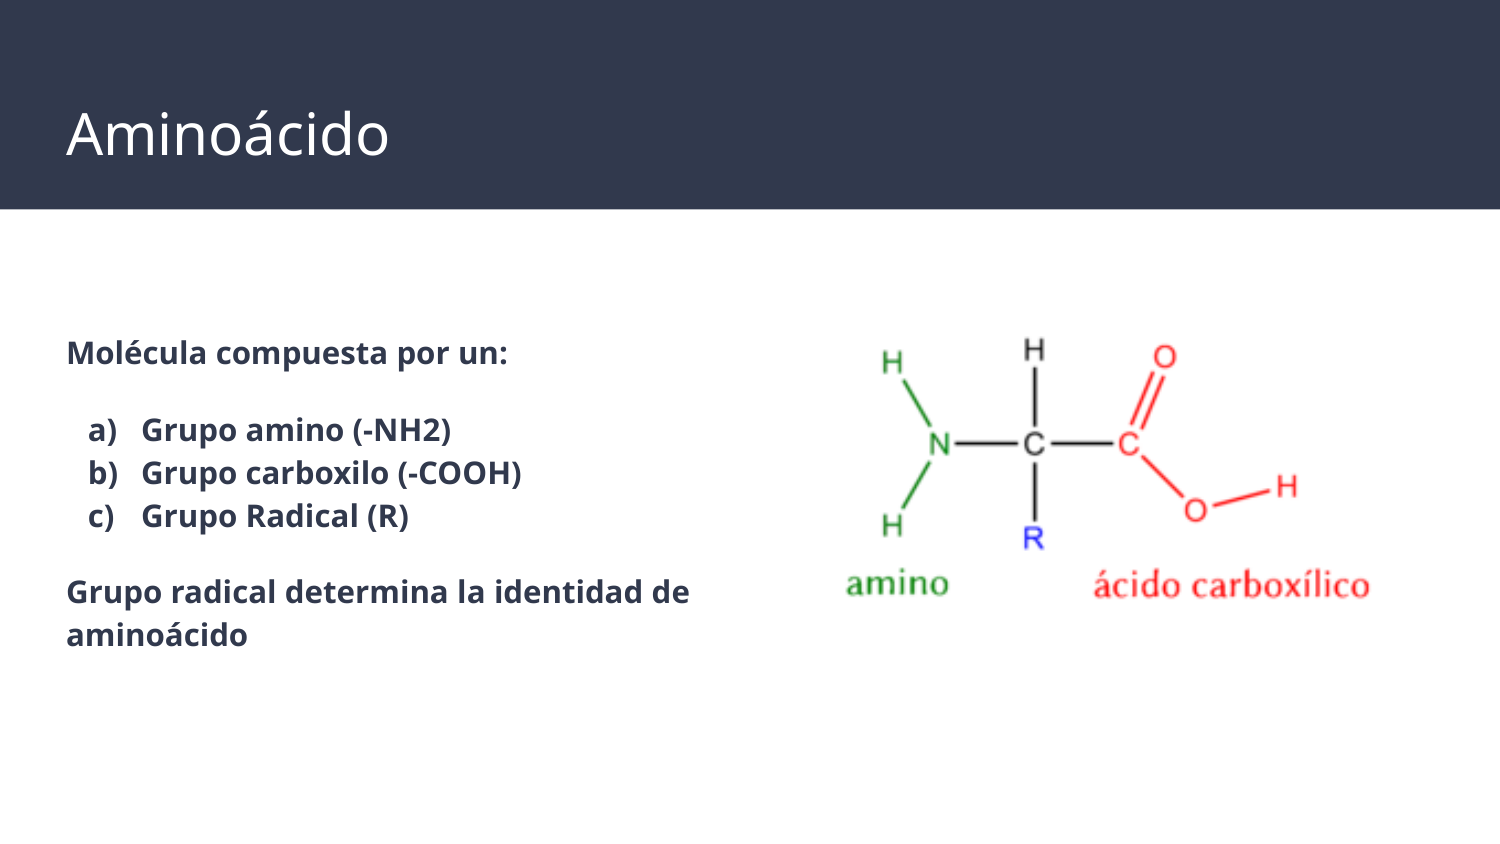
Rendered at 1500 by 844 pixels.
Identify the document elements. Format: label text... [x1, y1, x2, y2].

list Molécula compuesta por un: Grupo amino (-NH2) Grupo carboxilo (-COOH) Grupo Radical (R) Grupo radical determina la identidad de aminoácido [51, 247, 708, 752]
title Aminoácido [51, 82, 1449, 185]
picture [765, 323, 1400, 640]
